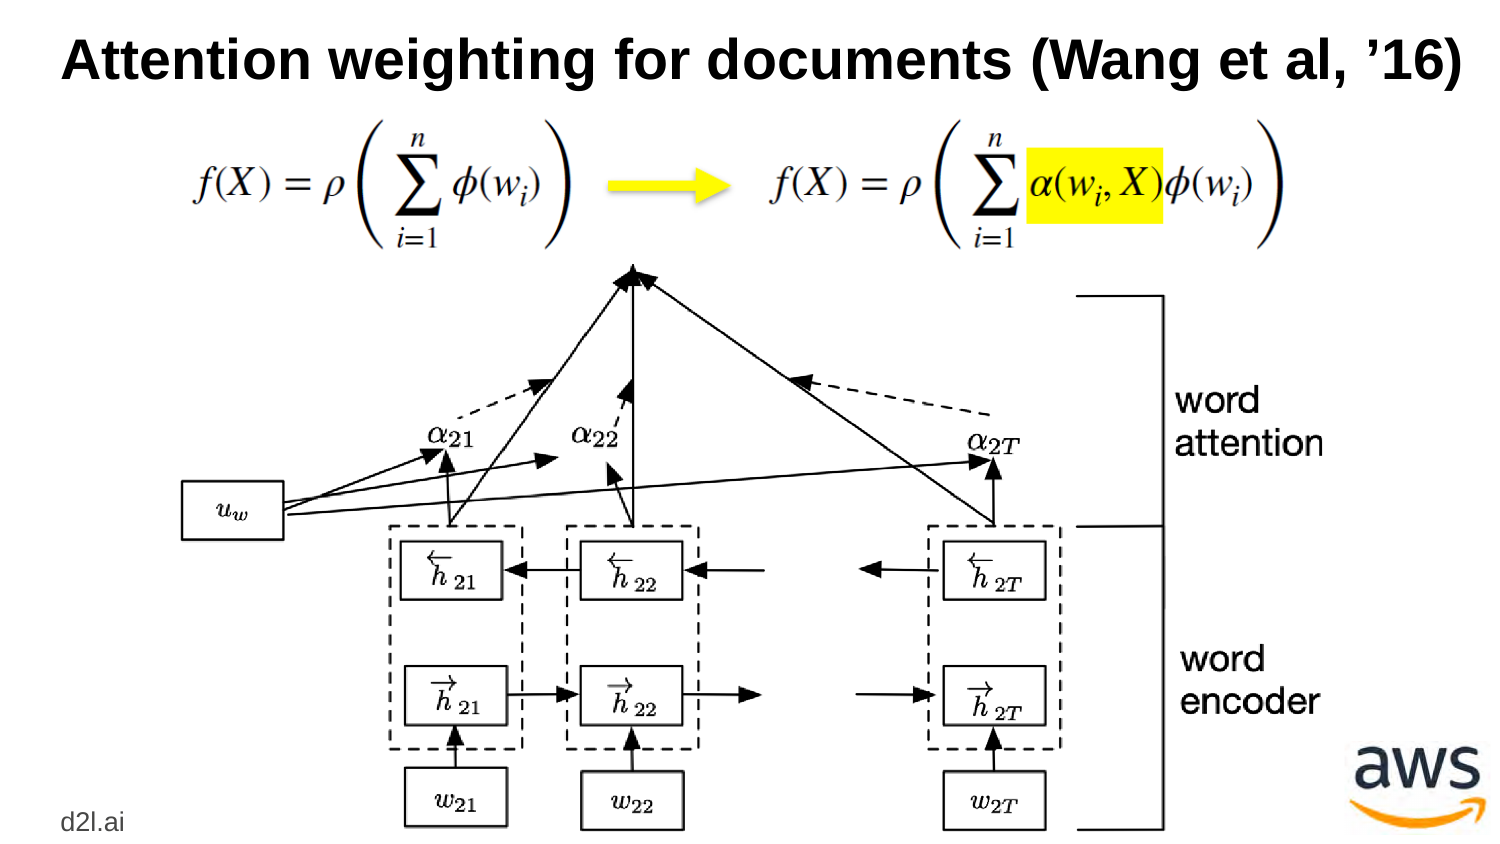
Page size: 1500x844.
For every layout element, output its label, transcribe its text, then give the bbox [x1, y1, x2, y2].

text_box [1344, 741, 1491, 835]
picture [155, 92, 1301, 263]
title Attention weighting for documents (Wang et al, ’16) [58, 19, 1473, 163]
text_box d2l.ai [58, 804, 128, 837]
text_box [180, 264, 1323, 832]
